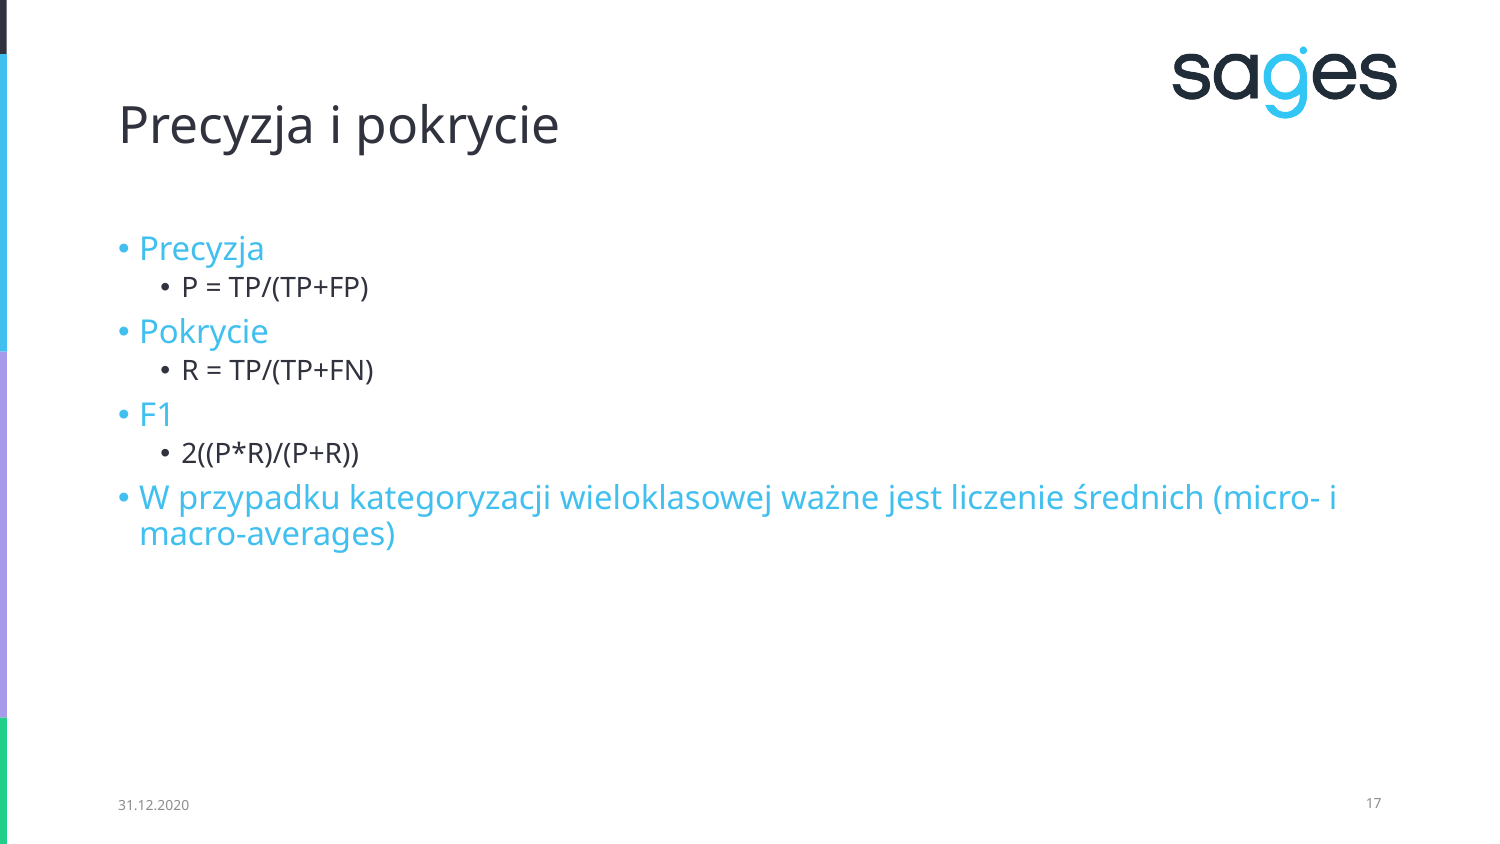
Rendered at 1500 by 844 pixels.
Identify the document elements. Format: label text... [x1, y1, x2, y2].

title Precyzja i pokrycie [103, 44, 1397, 208]
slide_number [103, 782, 441, 827]
list Precyzja P = TP/(TP+FP) Pokrycie R = TP/(TP+FN) F1 2((P*R)/(P+R)) W przypadku kategoryzacji wieloklasowej ważne jest liczenie średnich (micro- i macro-averages) [103, 224, 1397, 760]
slide_number ‹#› [1059, 782, 1397, 827]
